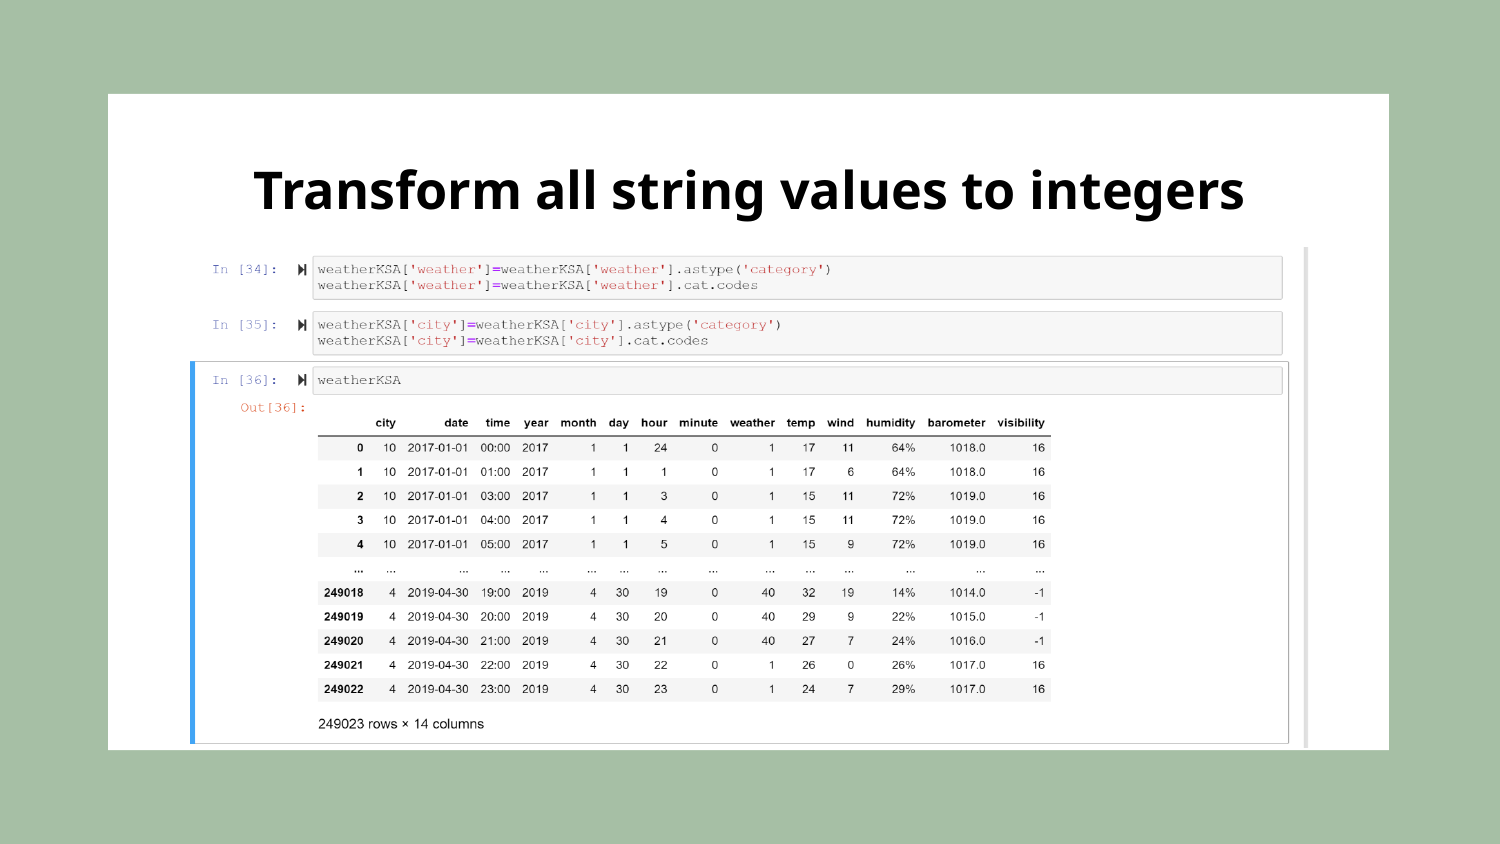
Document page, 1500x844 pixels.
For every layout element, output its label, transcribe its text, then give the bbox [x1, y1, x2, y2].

picture [181, 247, 1309, 748]
title Transform all string values to integers [109, 142, 1391, 248]
